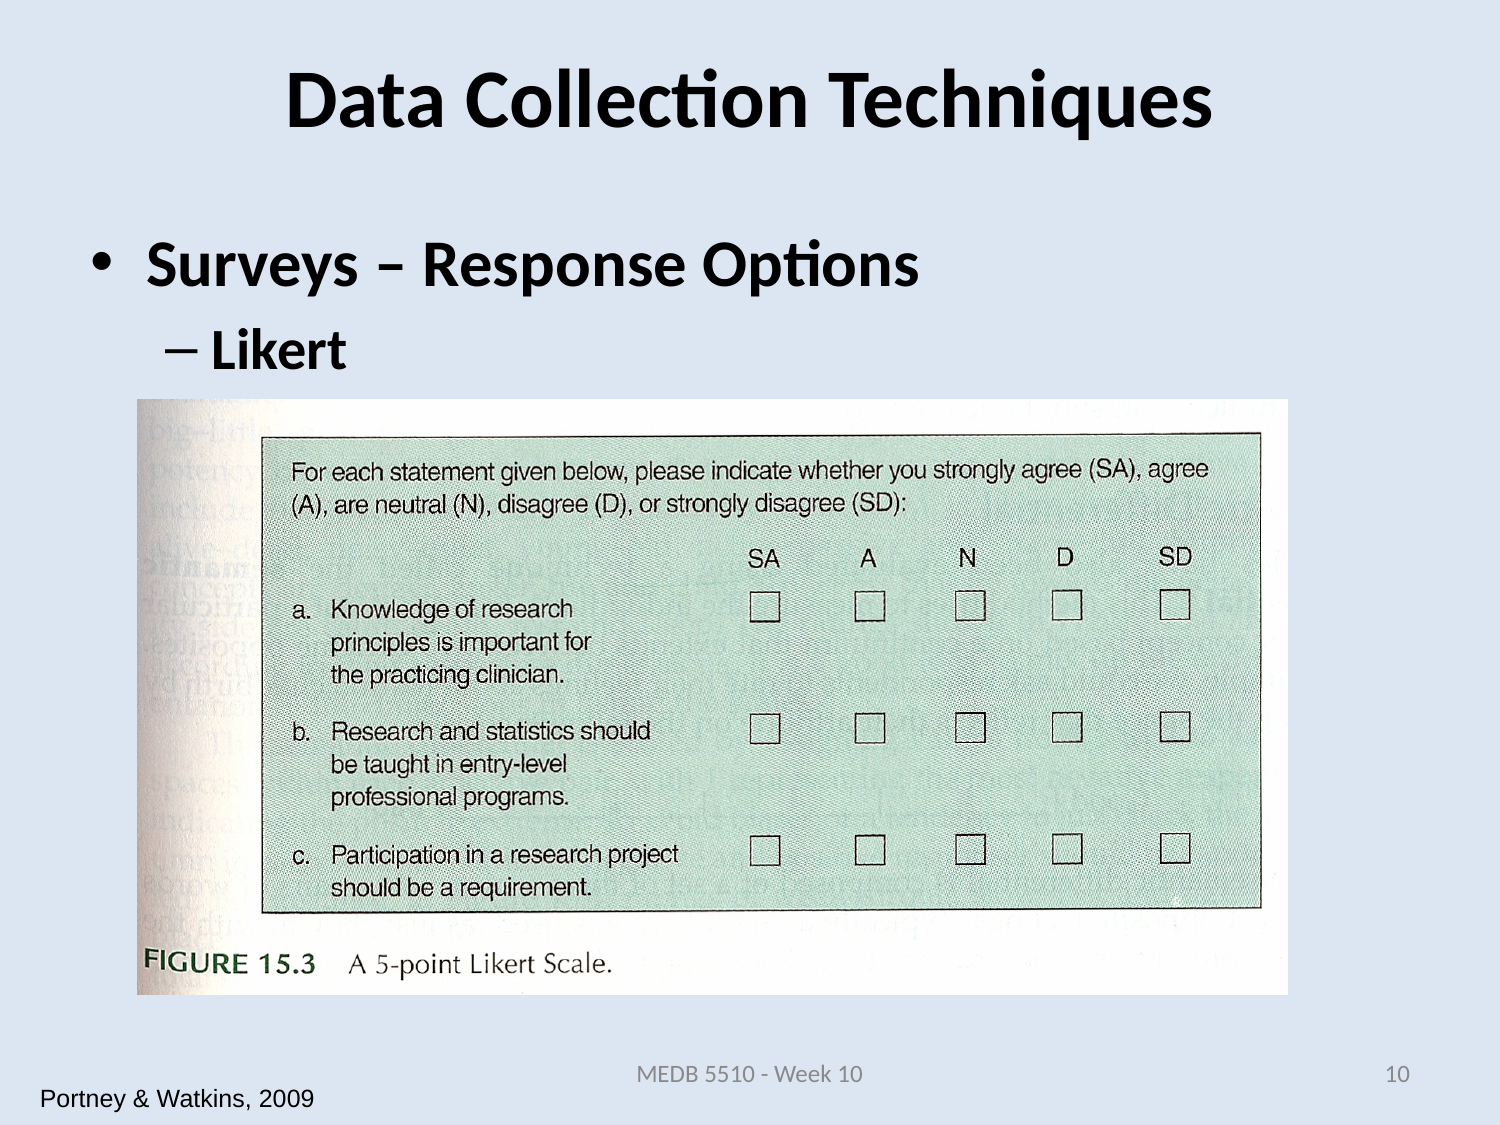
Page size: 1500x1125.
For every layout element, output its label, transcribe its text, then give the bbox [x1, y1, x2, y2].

slide_number 10 [1074, 1042, 1425, 1103]
footer MEDB 5510 - Week 10 [512, 1042, 988, 1103]
text_box Portney & Watkins, 2009 [24, 1074, 425, 1120]
picture [137, 399, 1288, 995]
title Data Collection Techniques [75, 0, 1425, 188]
list Surveys – Response Options Likert [75, 212, 1425, 1005]
